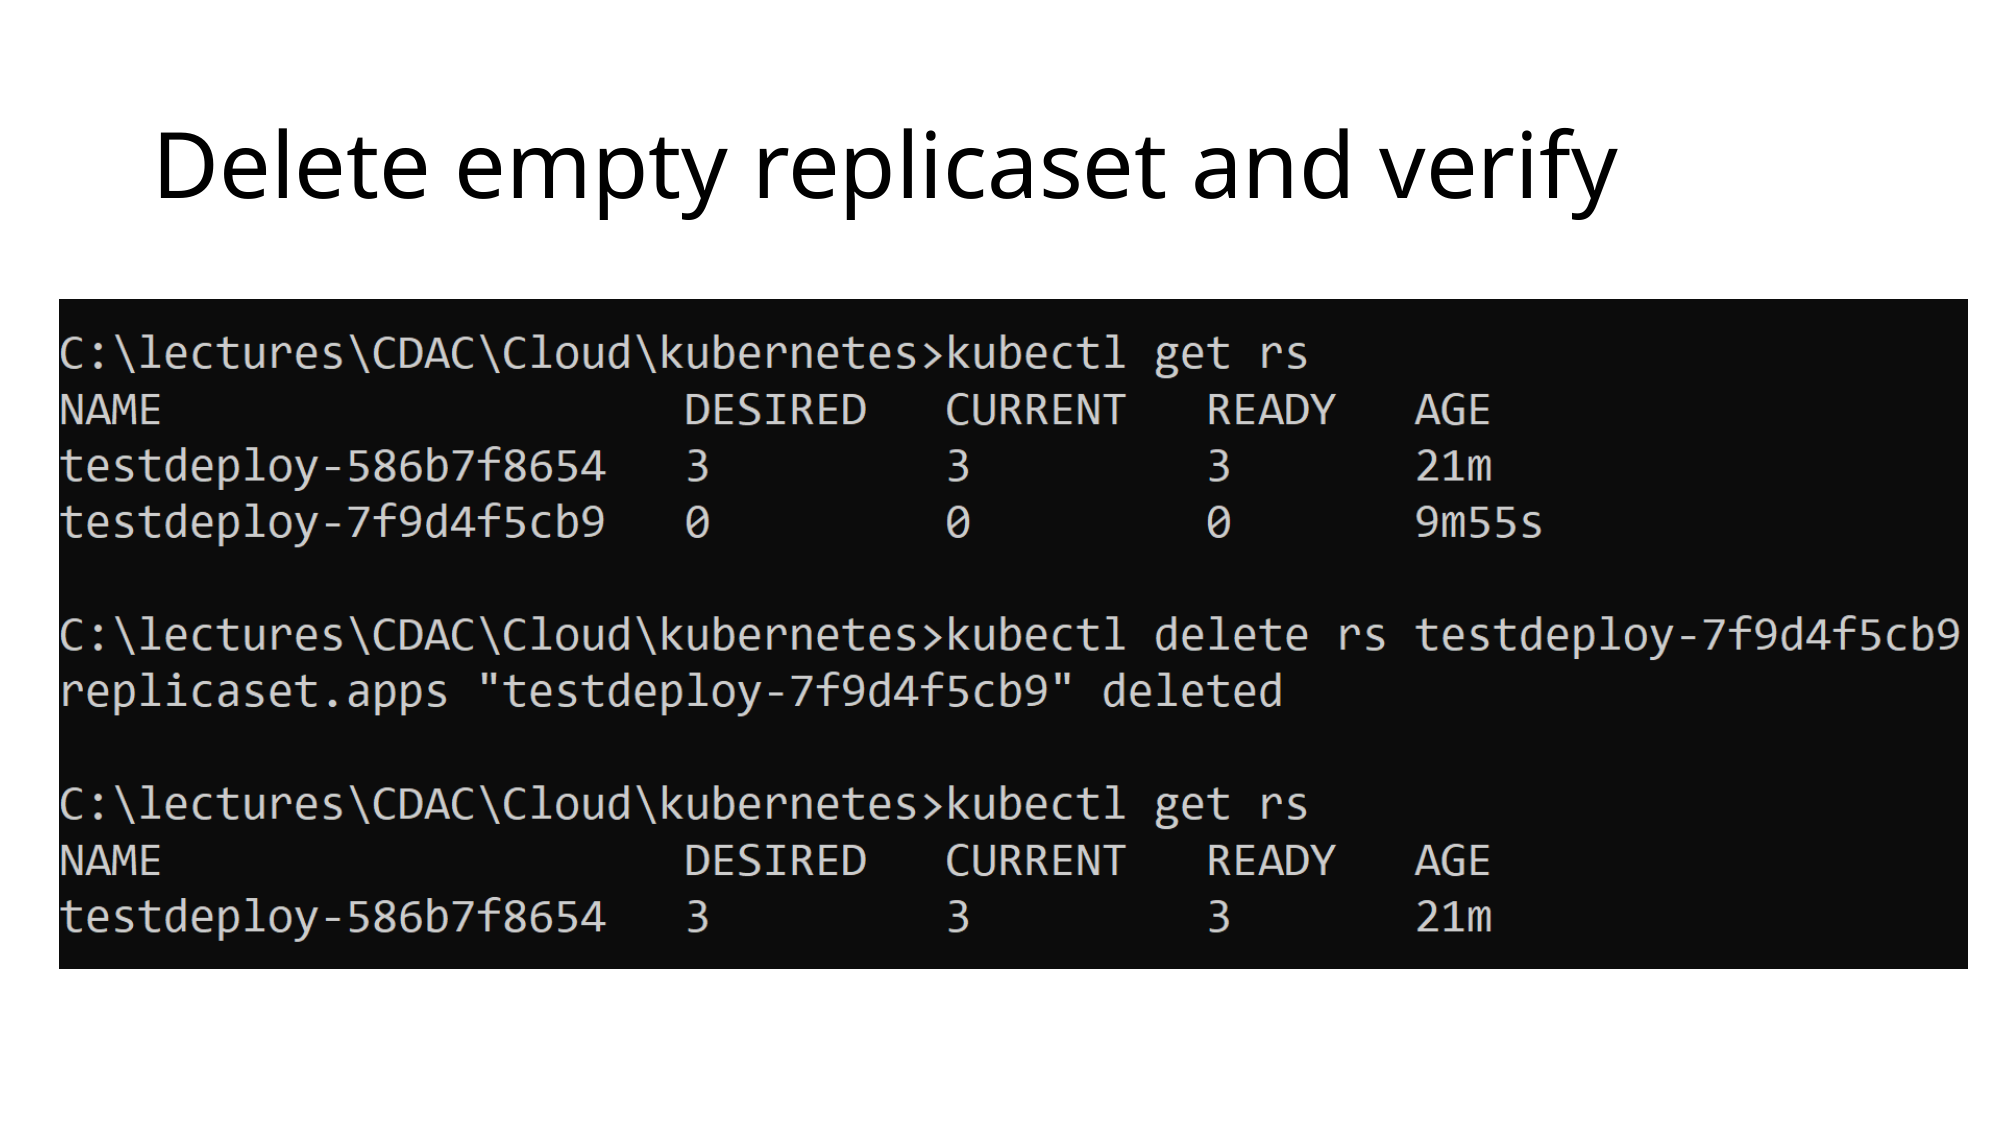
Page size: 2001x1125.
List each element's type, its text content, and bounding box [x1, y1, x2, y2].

title Delete empty replicaset and verify [137, 59, 1863, 278]
picture [59, 299, 1968, 969]
